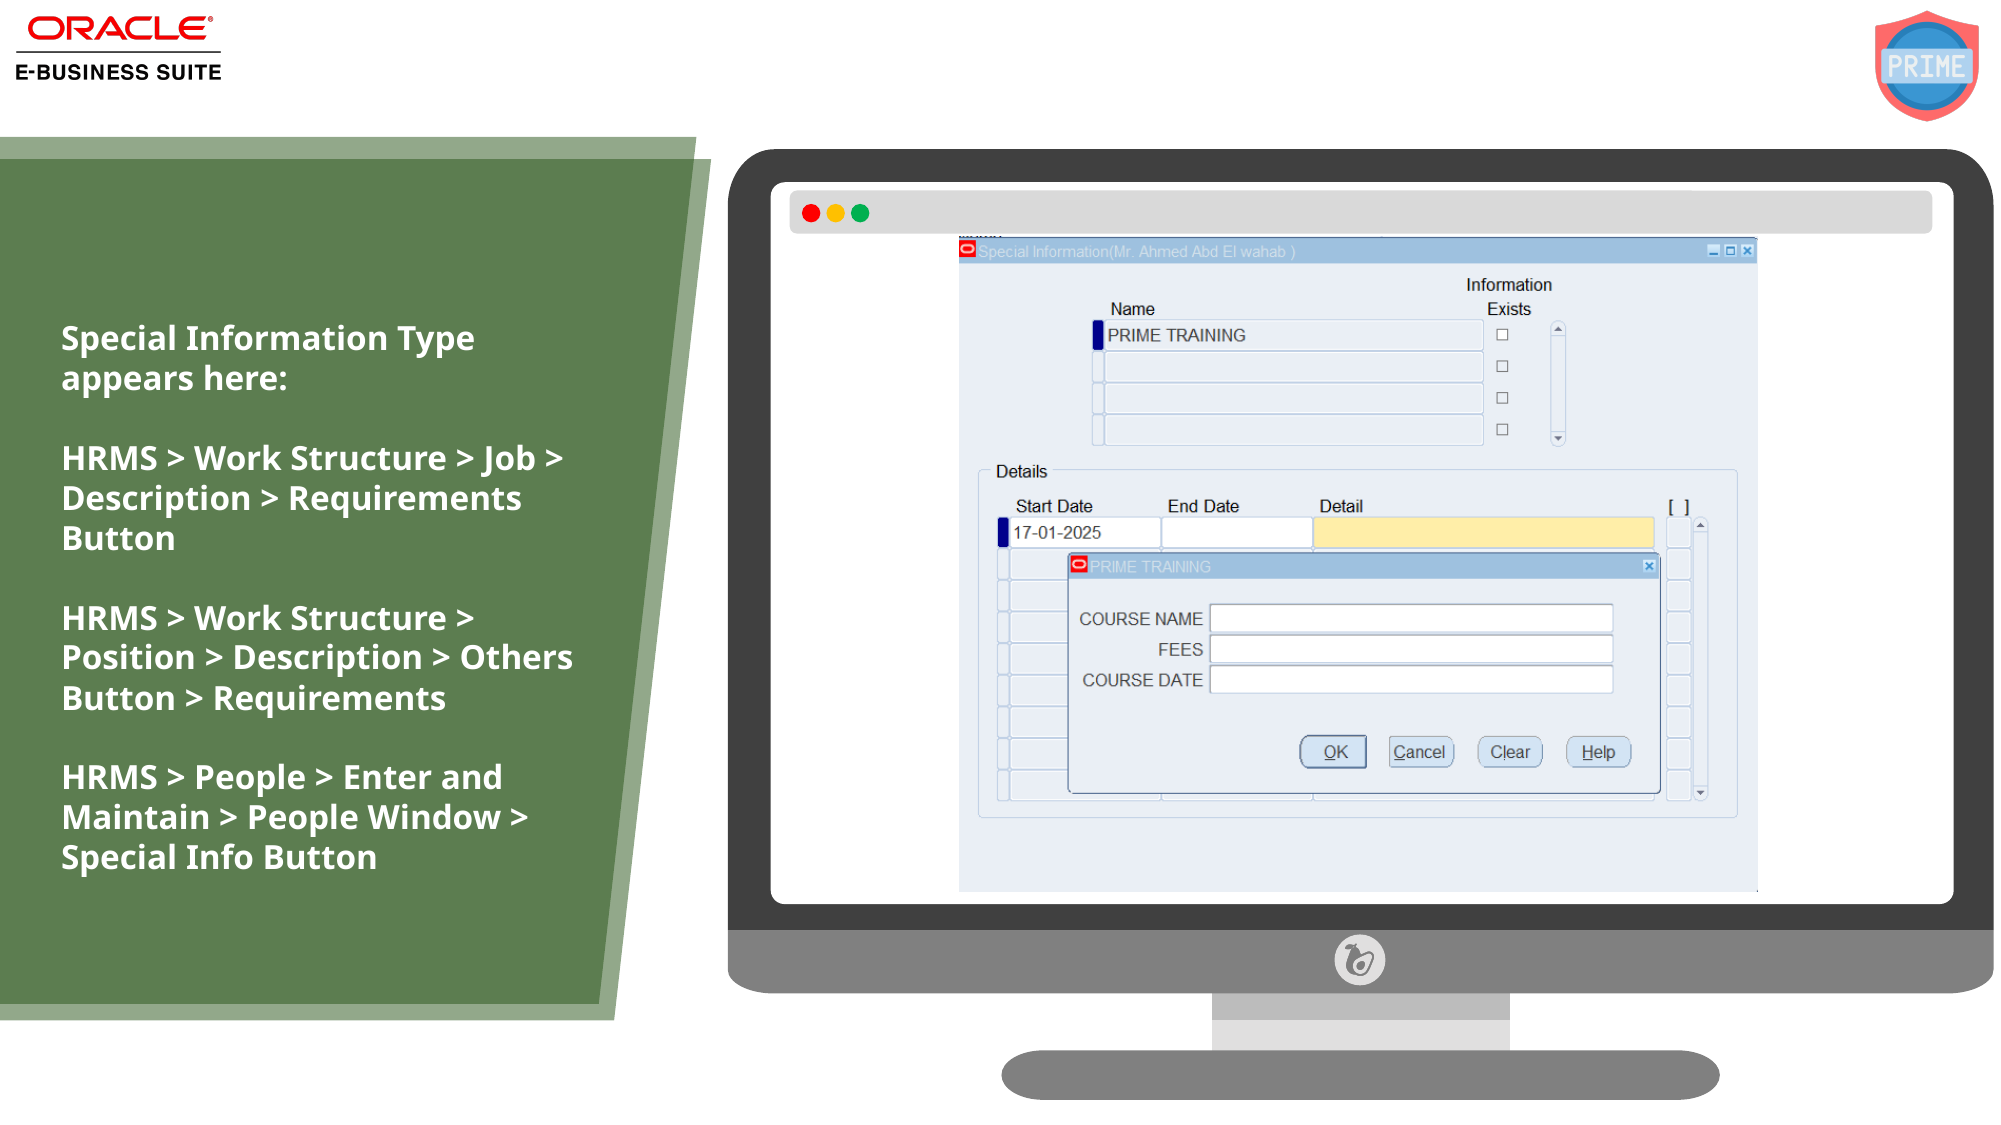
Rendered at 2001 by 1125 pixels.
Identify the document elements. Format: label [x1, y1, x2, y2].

text_box [727, 148, 1995, 1101]
picture [959, 236, 1758, 892]
picture [1868, 7, 1986, 125]
picture [16, 15, 222, 81]
text_box [0, 136, 712, 1021]
